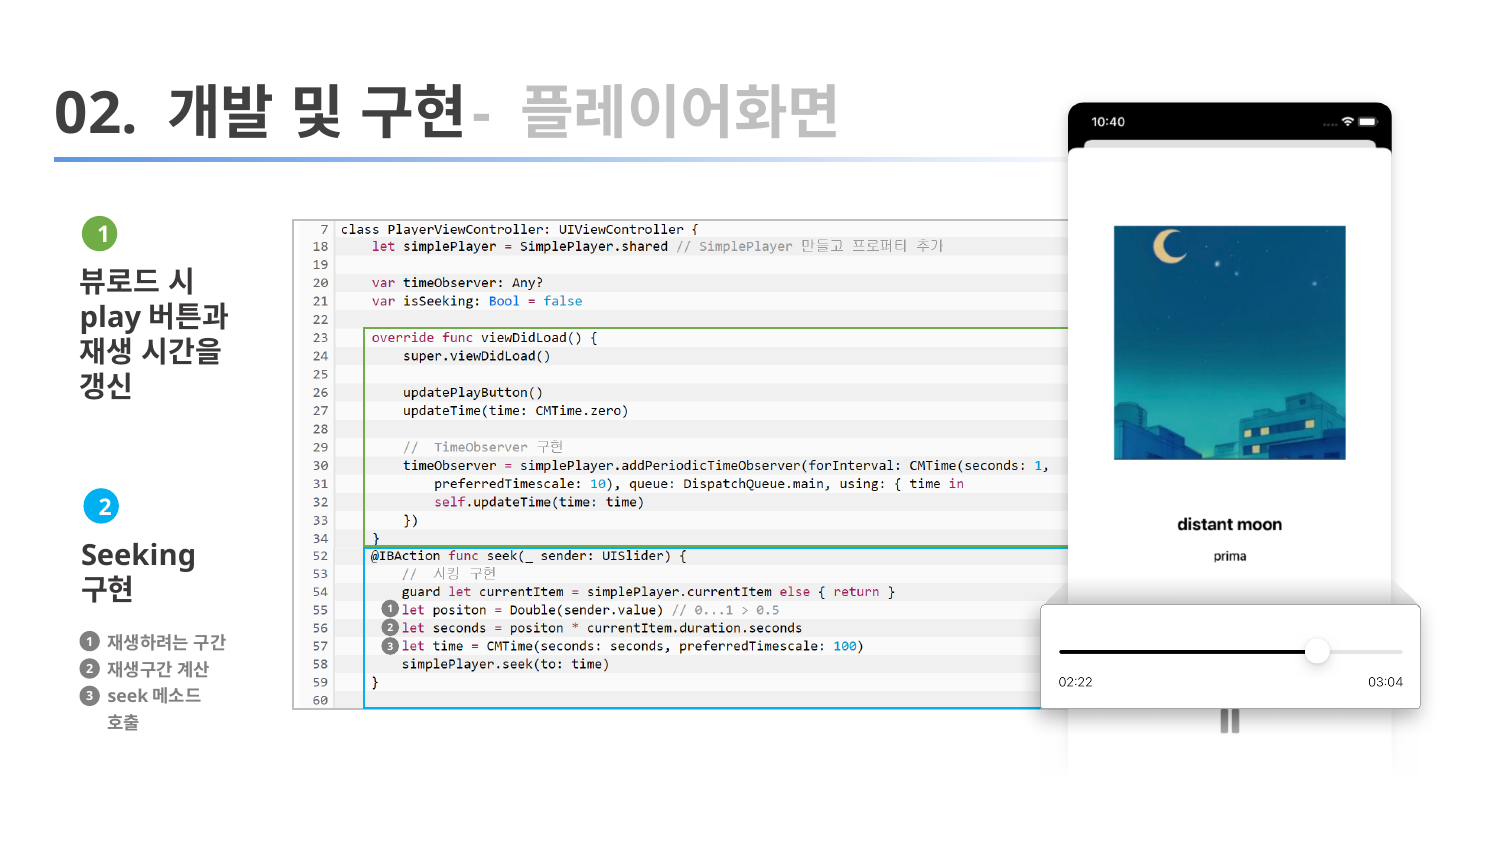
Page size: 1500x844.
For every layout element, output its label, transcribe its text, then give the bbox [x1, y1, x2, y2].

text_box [292, 219, 1040, 709]
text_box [1040, 88, 1421, 844]
text_box [54, 156, 1040, 162]
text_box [79, 488, 267, 715]
text_box - 플레이어화면 [472, 67, 842, 153]
text_box 02. 개발 및 구현 [55, 67, 468, 153]
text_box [79, 215, 265, 413]
